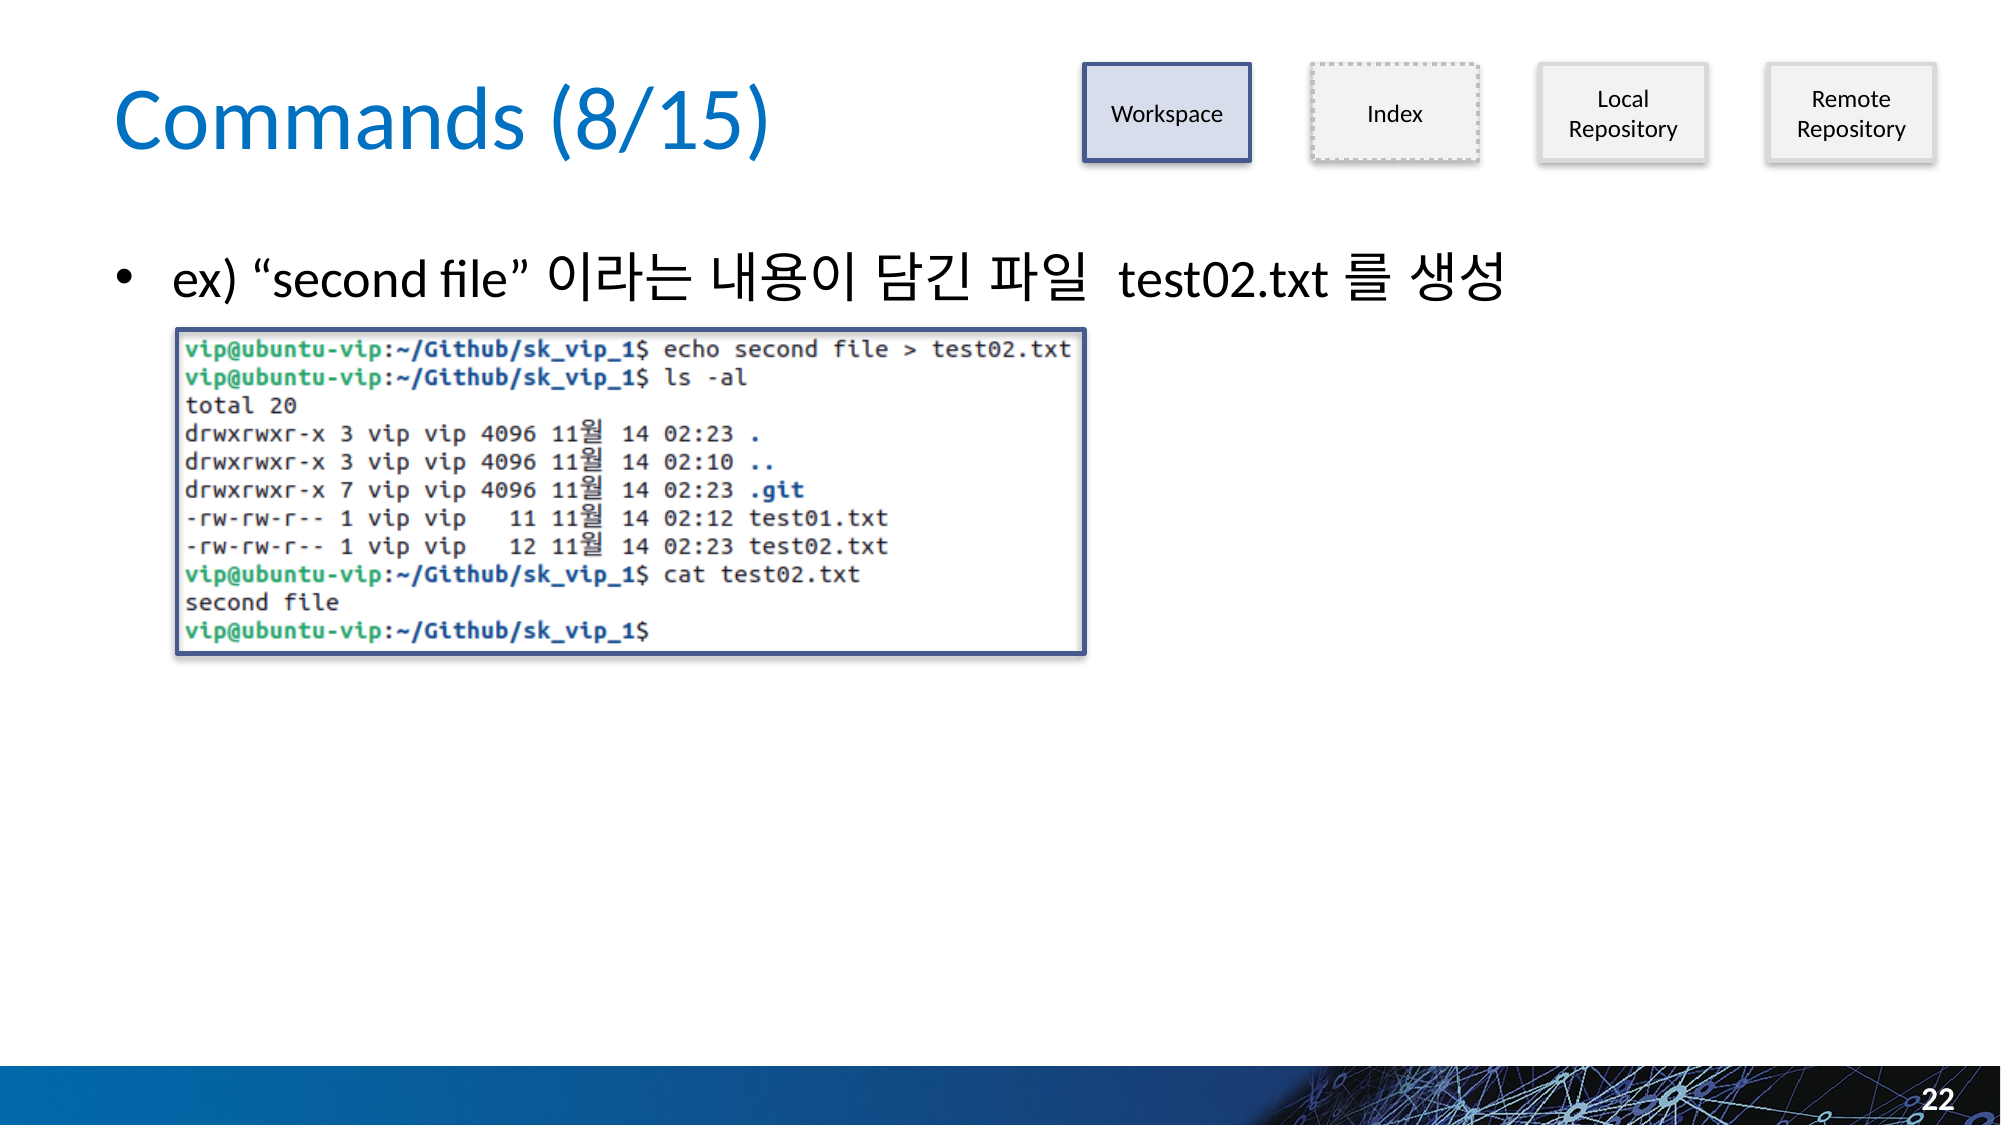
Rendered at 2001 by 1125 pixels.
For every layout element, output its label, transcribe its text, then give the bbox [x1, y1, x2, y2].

title Commands (8/15) [99, 45, 1745, 200]
text_box Remote Repository [1768, 63, 1935, 161]
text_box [176, 329, 1085, 654]
text_box Local Repository [1540, 63, 1707, 161]
slide_number 22 [1519, 1067, 1970, 1125]
list ex) “second file”이라는 내용이 담긴 파일 test02.txt를 생성 [99, 235, 1900, 1050]
text_box Index [1312, 63, 1479, 161]
picture [0, 1066, 2001, 1125]
text_box Workspace [1084, 63, 1251, 161]
